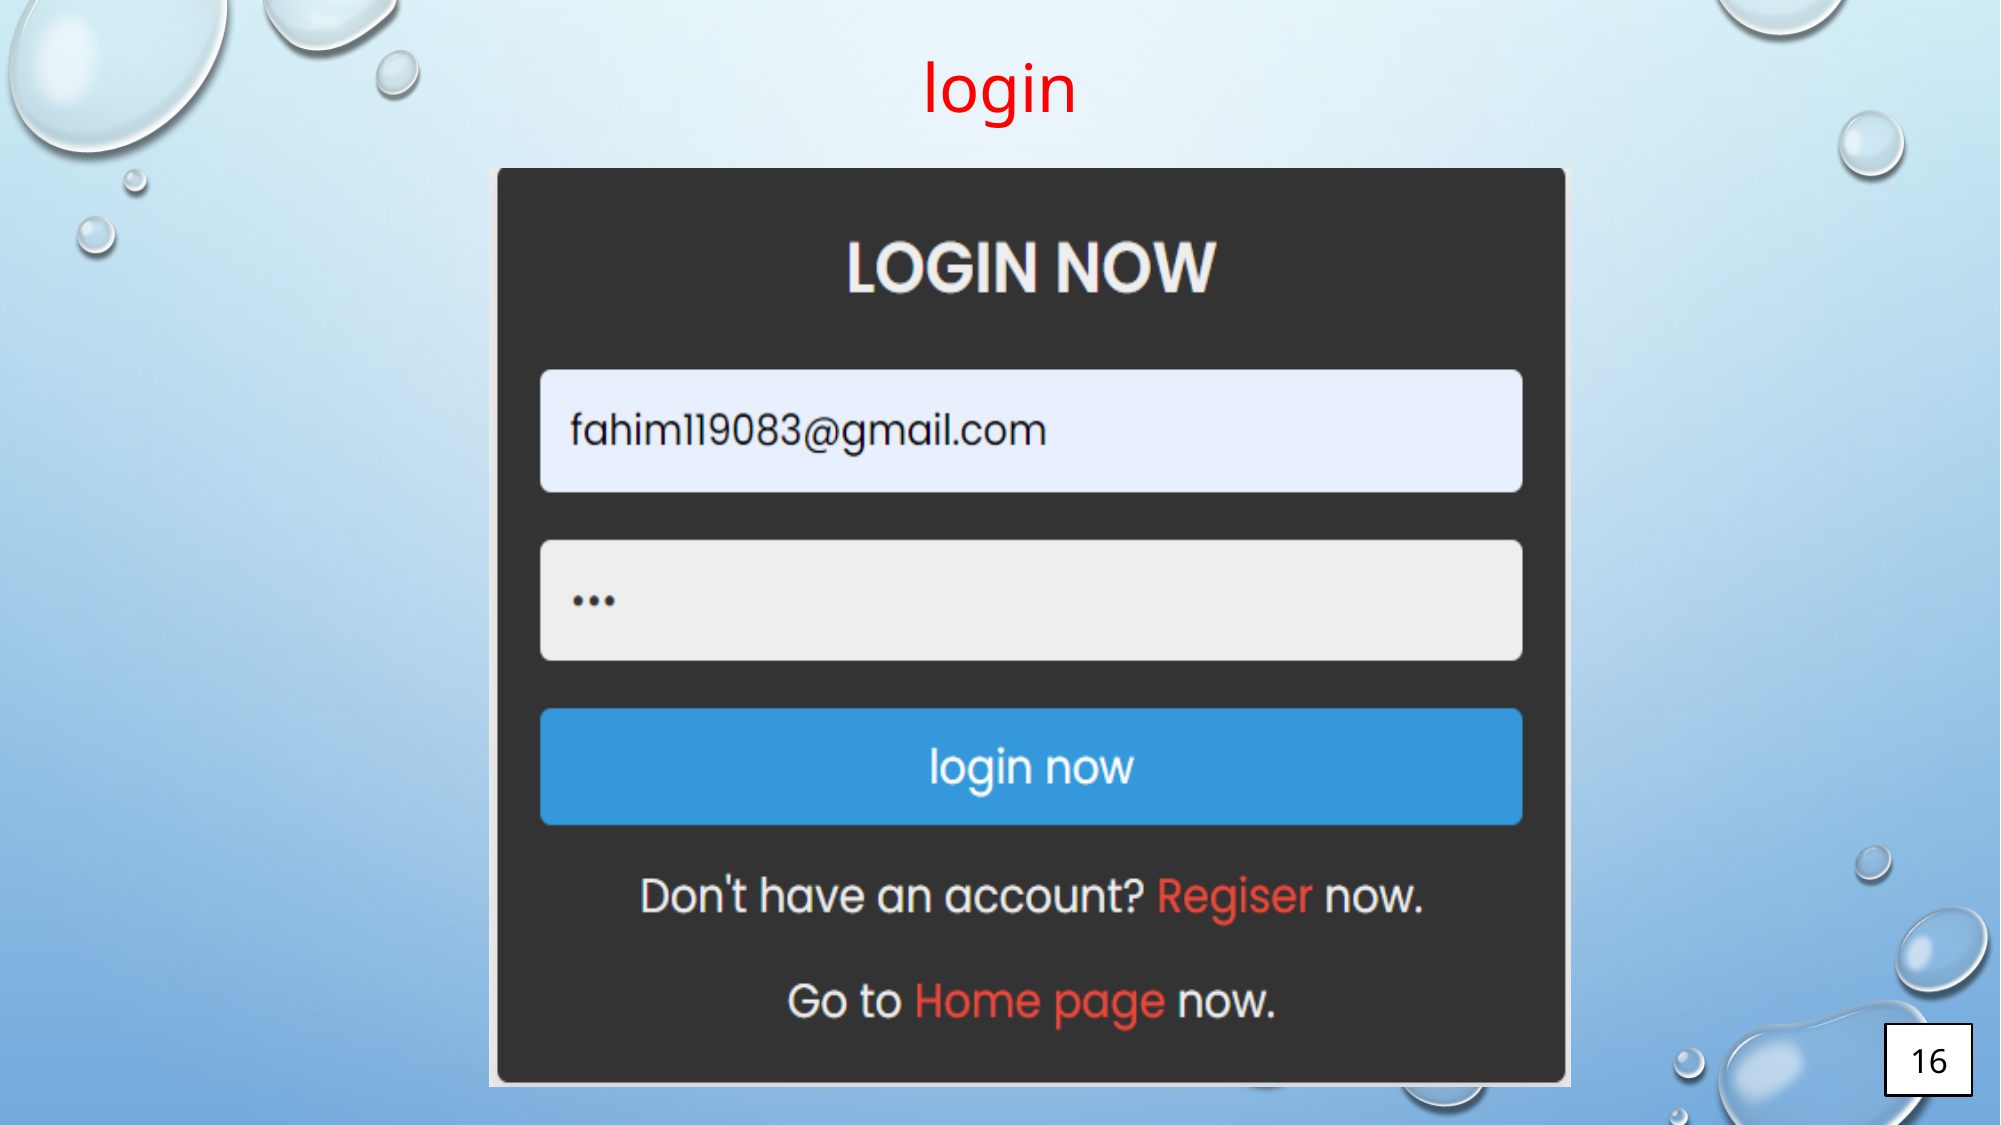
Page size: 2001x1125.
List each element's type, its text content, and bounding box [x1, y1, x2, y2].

text_box 16 [1884, 1023, 1973, 1097]
text_box login [907, 38, 1887, 134]
picture [0, 0, 2000, 1125]
